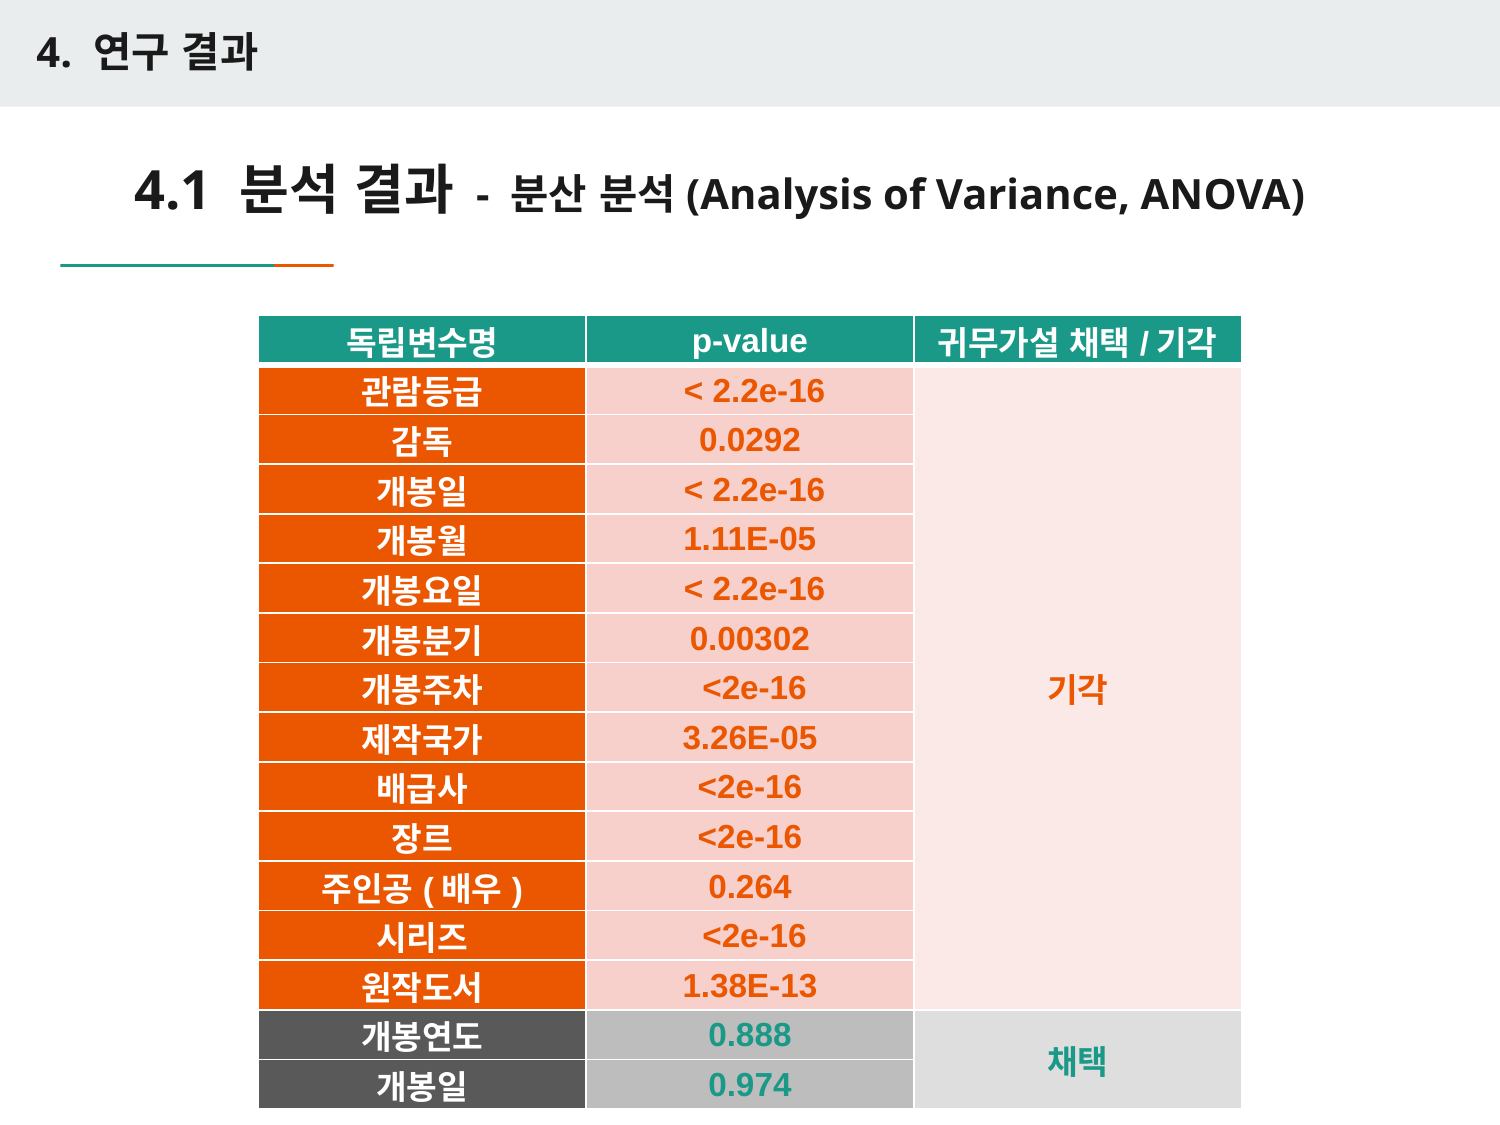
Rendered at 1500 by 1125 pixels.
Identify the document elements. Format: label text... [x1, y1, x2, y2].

table_cell 개봉일 [259, 1060, 585, 1108]
table_cell 원작도서 [259, 961, 585, 1009]
table_header 귀무가설 채택/기각 [915, 316, 1241, 362]
table_cell 기각 [915, 368, 1241, 1009]
table_cell 0.00302 [587, 614, 913, 662]
table_cell 장르 [259, 812, 585, 860]
table_cell <2e-16 [587, 663, 913, 711]
table_cell < 2.2e-16 [587, 465, 913, 513]
table_cell <2e-16 [587, 812, 913, 860]
table_cell 개봉주차 [259, 663, 585, 711]
table_cell 0.0292 [587, 415, 913, 463]
table_cell 개봉분기 [259, 614, 585, 662]
table_cell 0.888 [587, 1011, 913, 1059]
table_header 독립변수명 [259, 316, 585, 362]
table_cell < 2.2e-16 [587, 564, 913, 612]
table_cell <2e-16 [587, 763, 913, 810]
table_cell 채택 [915, 1011, 1241, 1108]
table_cell 감독 [259, 415, 585, 463]
table_cell 3.26E-05 [587, 713, 913, 761]
table_cell 개봉요일 [259, 564, 585, 612]
title 4.1 분석 결과 - 분산 분석(Analysis of Variance, ANOVA) [119, 140, 1381, 258]
table_cell 1.38E-13 [587, 961, 913, 1009]
text_box 4. 연구 결과 [0, 0, 1262, 103]
table_cell 시리즈 [259, 911, 585, 959]
table_cell 주인공(배우) [259, 862, 585, 910]
table_cell < 2.2e-16 [587, 368, 913, 414]
table_cell 개봉일 [259, 465, 585, 513]
table_cell 0.974 [587, 1060, 913, 1108]
table_cell <2e-16 [587, 911, 913, 959]
table_cell 1.11E-05 [587, 515, 913, 562]
table_cell 제작국가 [259, 713, 585, 761]
table_header p-value [587, 316, 913, 362]
table_cell 개봉연도 [259, 1011, 585, 1059]
table_cell 관람등급 [259, 368, 585, 414]
table_cell 배급사 [259, 763, 585, 810]
table_cell 0.264 [587, 862, 913, 910]
table_cell 개봉월 [259, 515, 585, 562]
